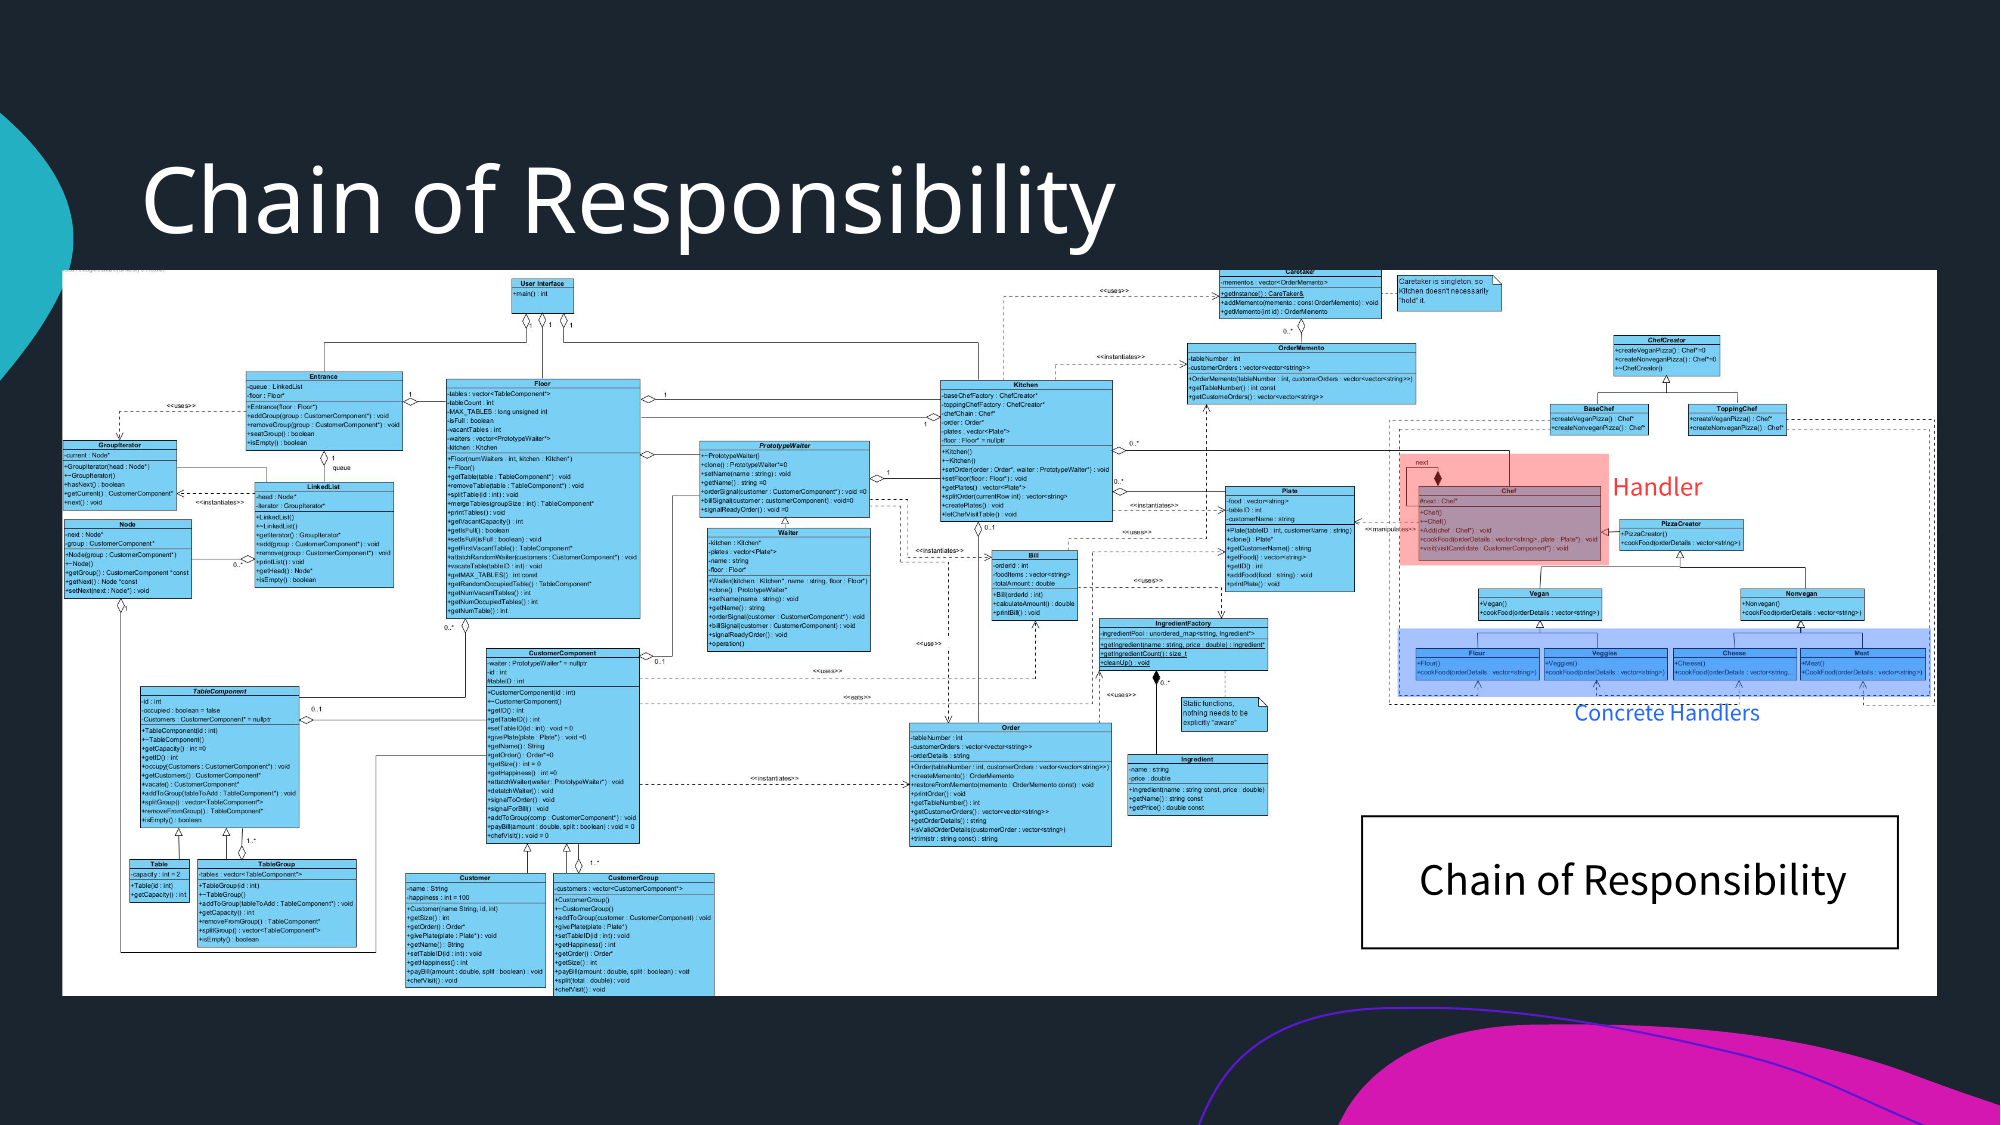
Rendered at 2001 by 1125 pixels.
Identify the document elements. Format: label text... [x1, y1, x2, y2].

title Chain of Responsibility [125, 79, 1875, 270]
picture [62, 270, 1938, 996]
